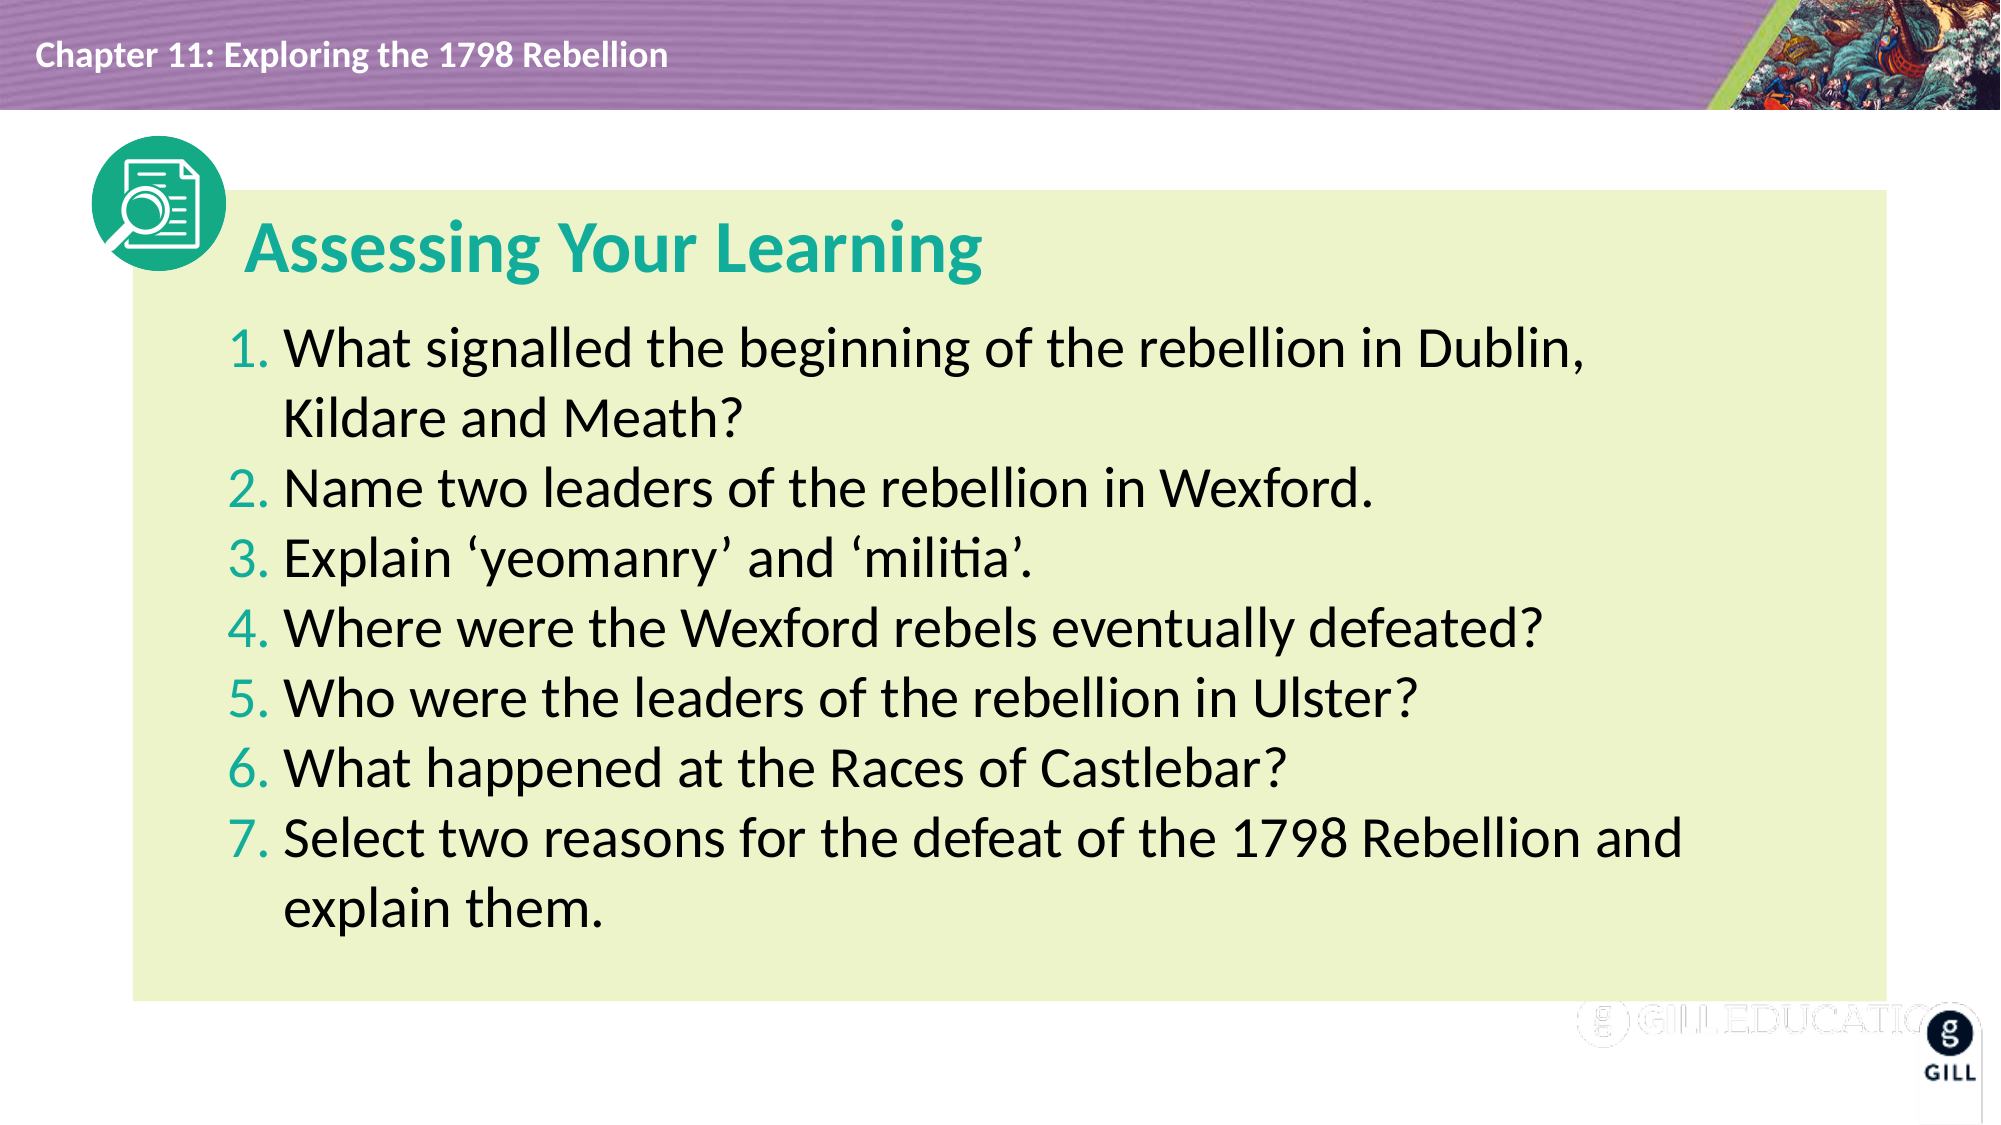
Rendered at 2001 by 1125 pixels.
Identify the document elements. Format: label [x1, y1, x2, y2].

text_box [72, 114, 1887, 1002]
picture [1371, 647, 2001, 1125]
picture [0, 0, 2000, 110]
